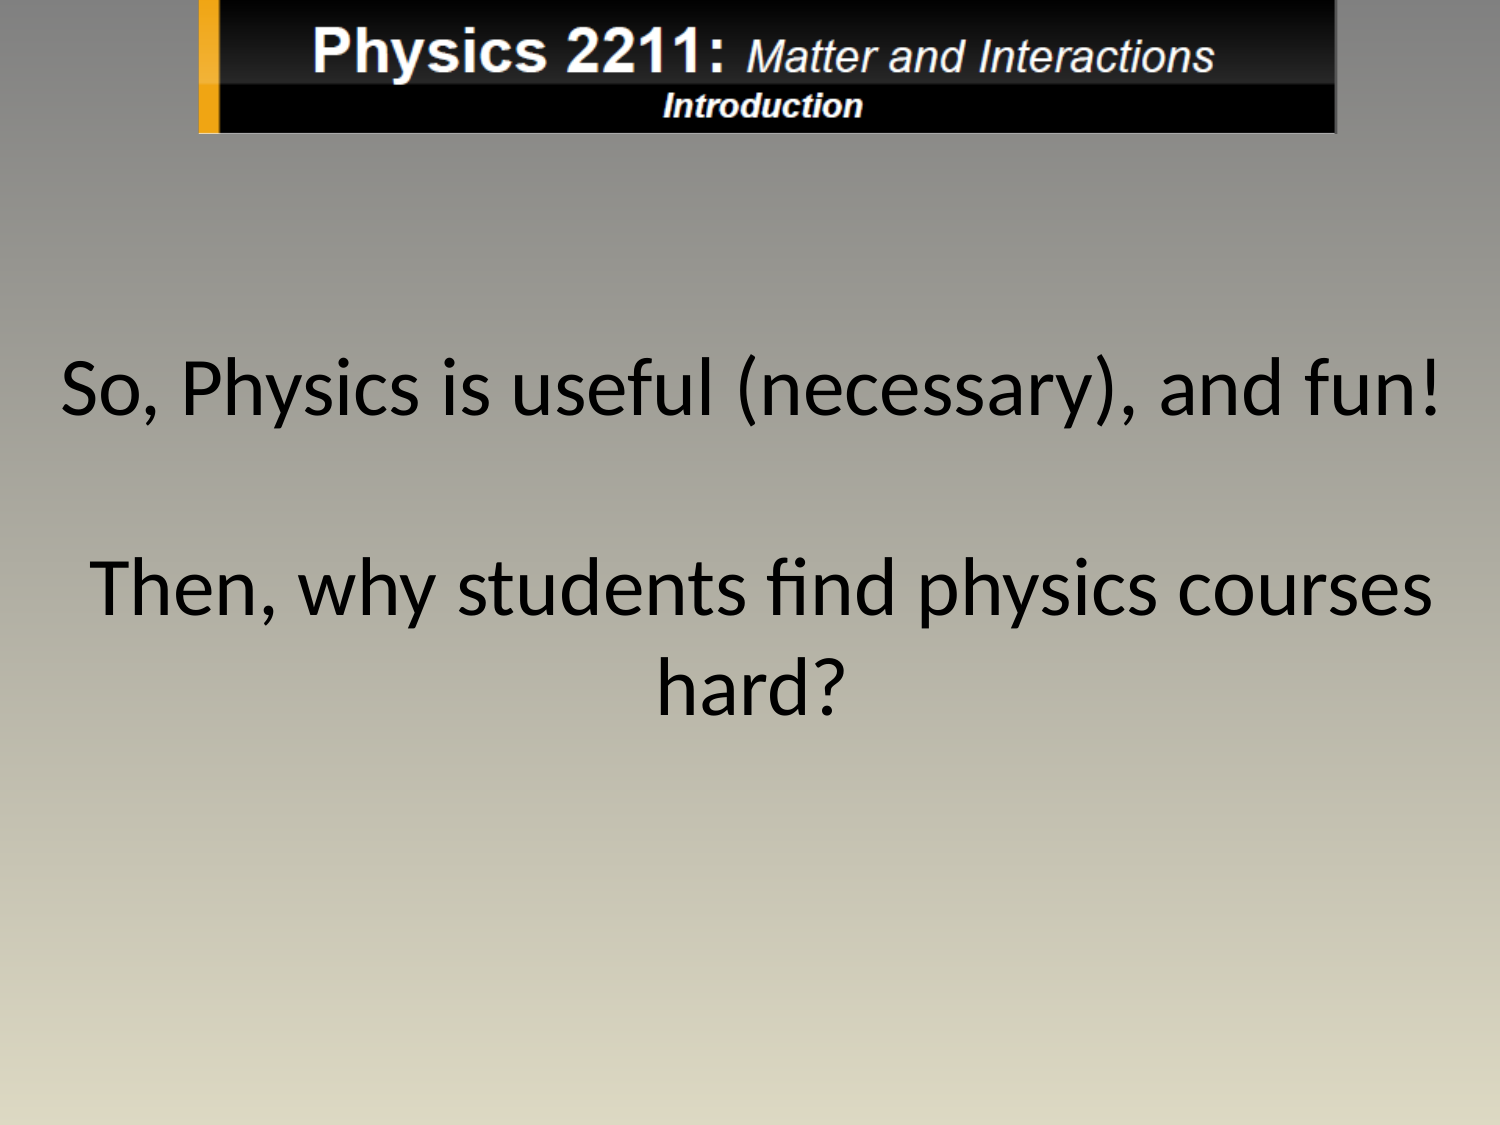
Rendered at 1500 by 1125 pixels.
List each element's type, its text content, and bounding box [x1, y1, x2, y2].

text_box So, Physics is useful (necessary), and fun! Then, why students find physics courses hard? [5, 224, 1500, 1040]
picture [197, 0, 1338, 134]
